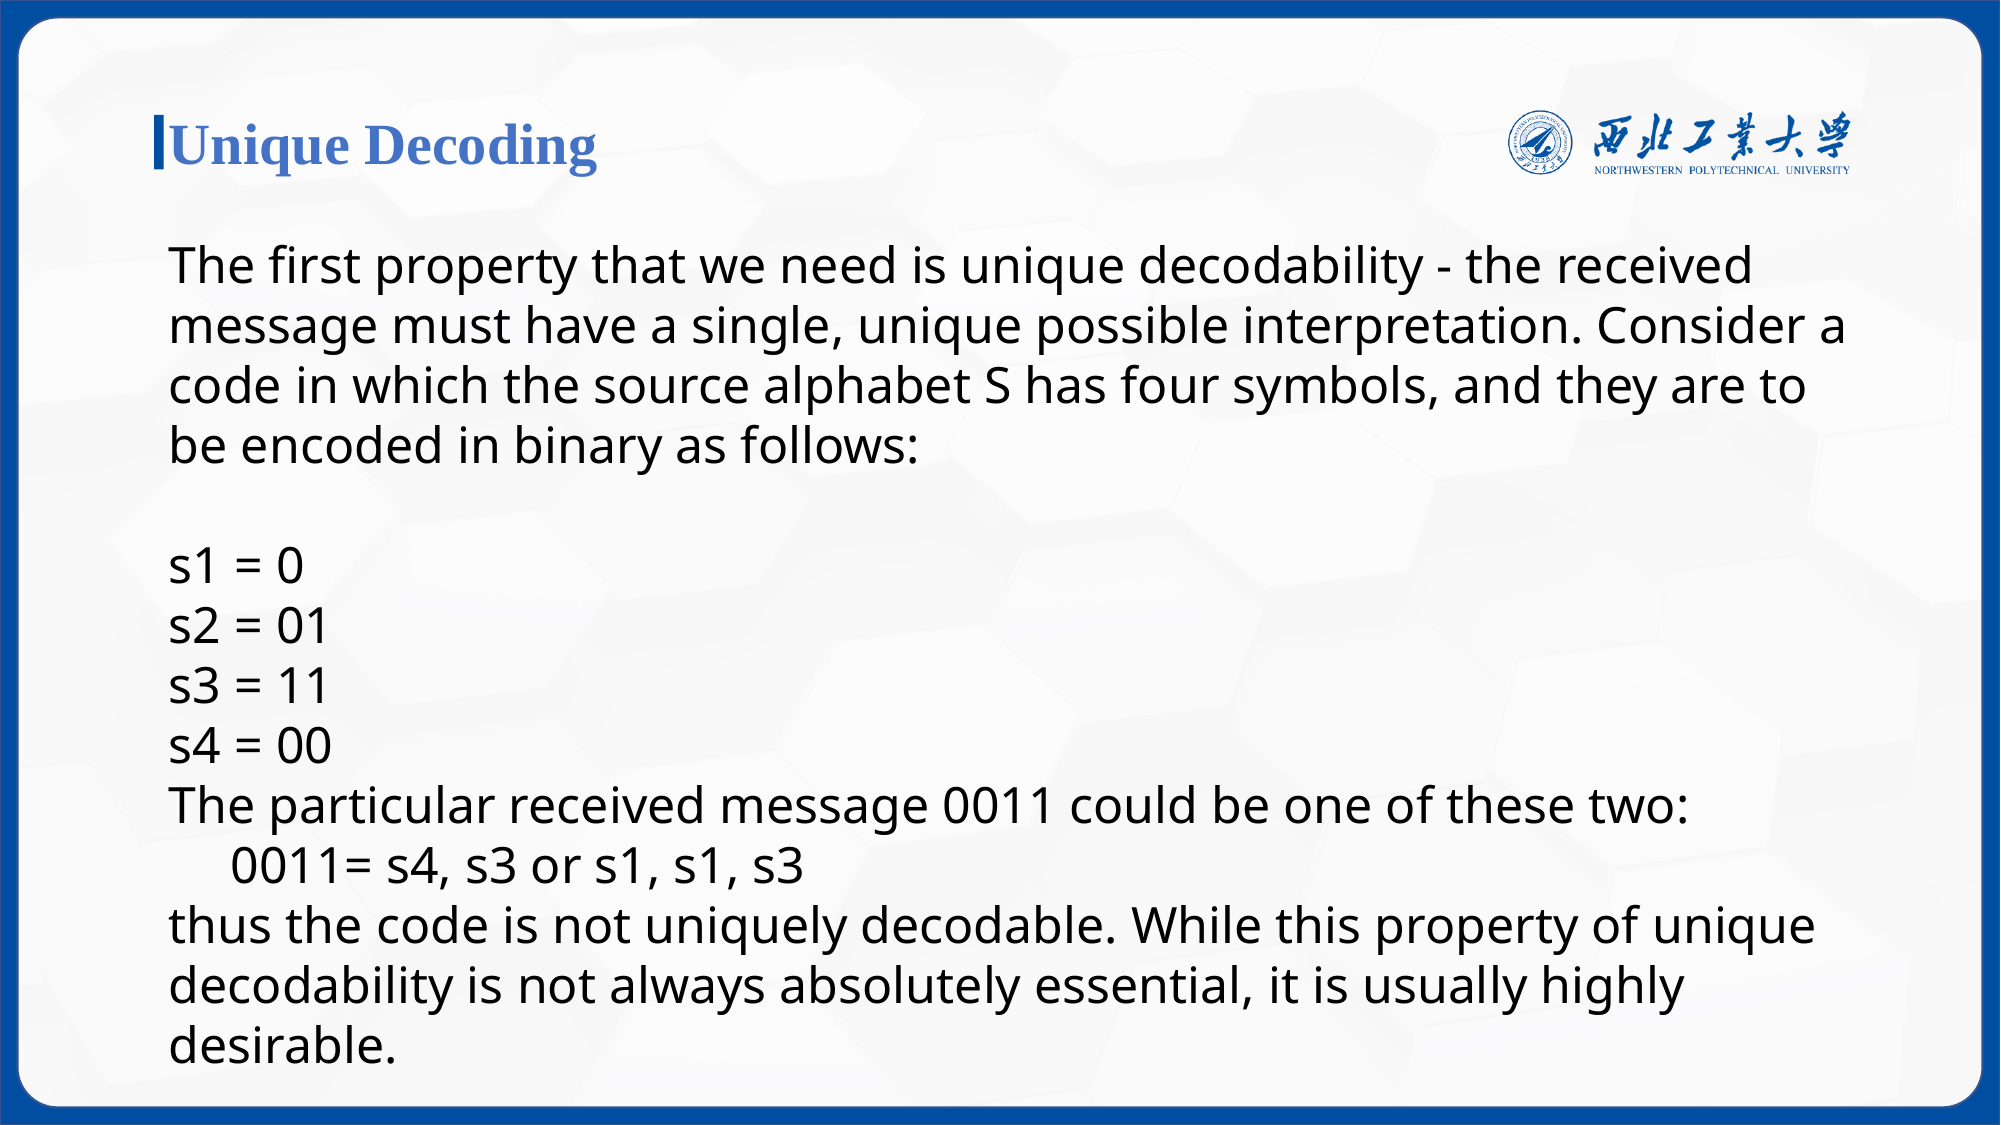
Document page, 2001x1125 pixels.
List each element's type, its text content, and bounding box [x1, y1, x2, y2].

text_box [0, 0, 2000, 1125]
text_box [153, 114, 165, 171]
picture [1486, 104, 1896, 181]
text_box Unique Decoding [154, 99, 1164, 185]
text_box The first property that we need is unique decodability - the received message must have a single, unique possible interpretation. Consider a code in which the source alphabet S has four symbols, and they are to be encoded in binary as follows: s1 = 0 s2 = 01 s3 = 11 s4 = 00 The particular received message 0011 could be one of these two: 0011= s4, s3 or s1, s1, s3 thus the code is not uniquely decodable. While this property of unique decodability is not always absolutely essential, it is usually highly desirable. [154, 226, 1871, 1125]
